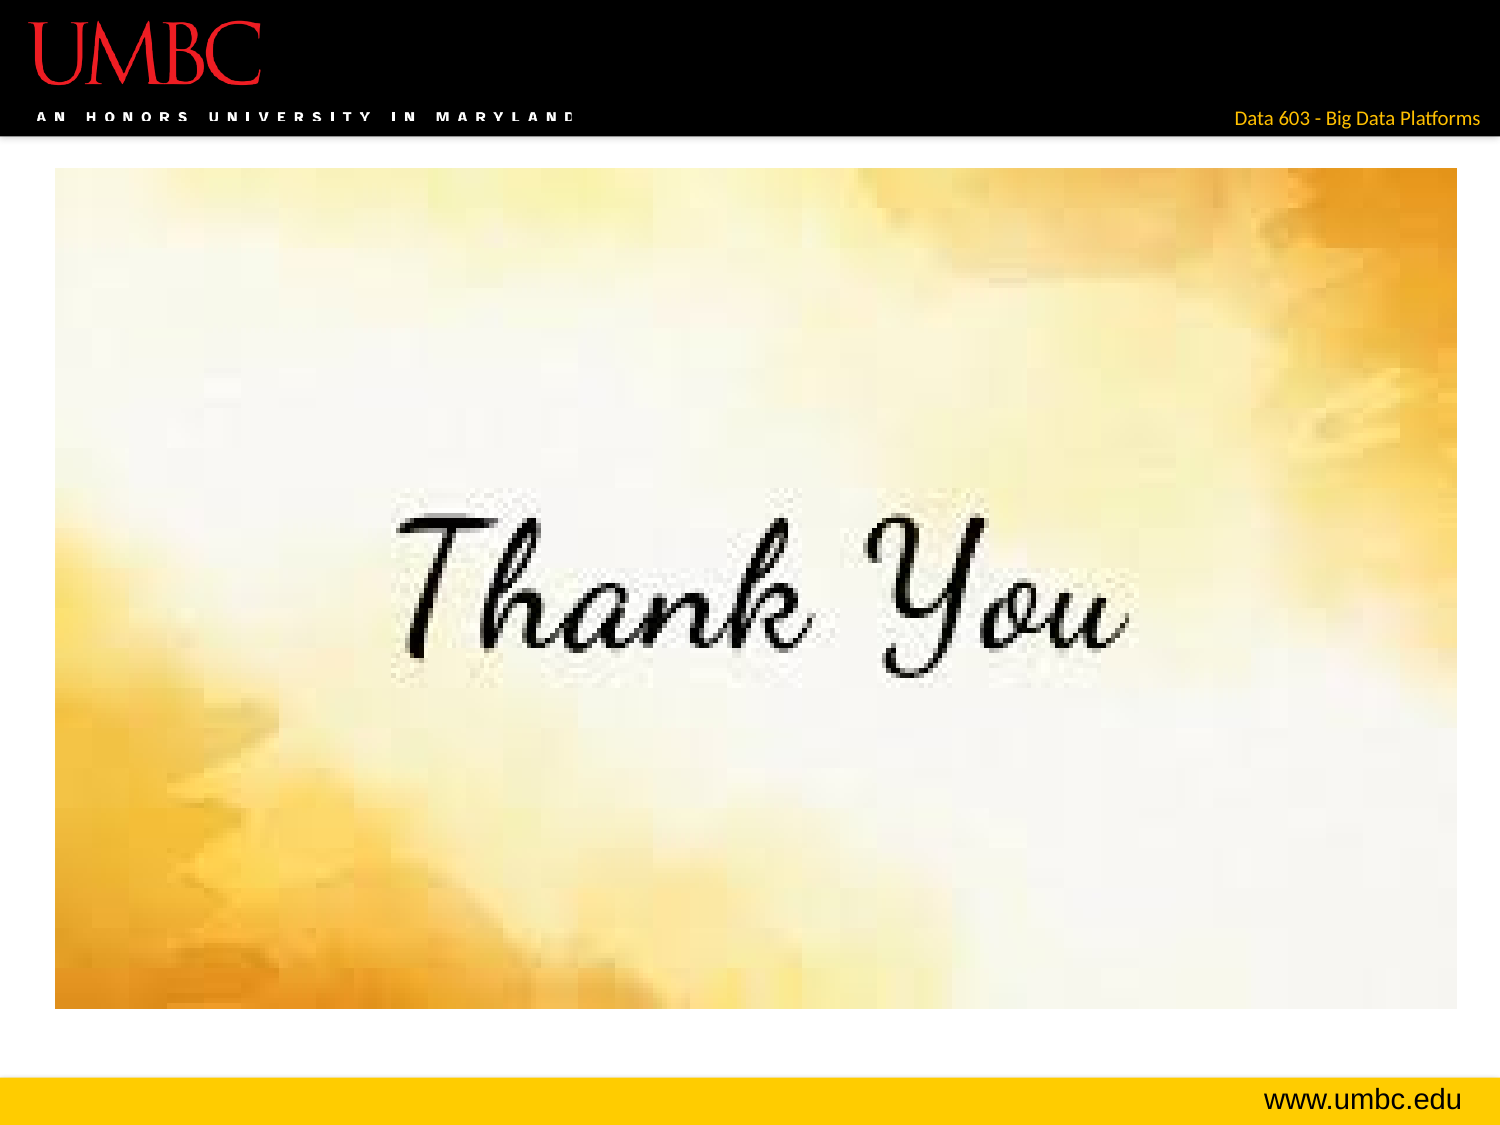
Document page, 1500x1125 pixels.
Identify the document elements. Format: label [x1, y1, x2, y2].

list [55, 168, 1457, 1009]
